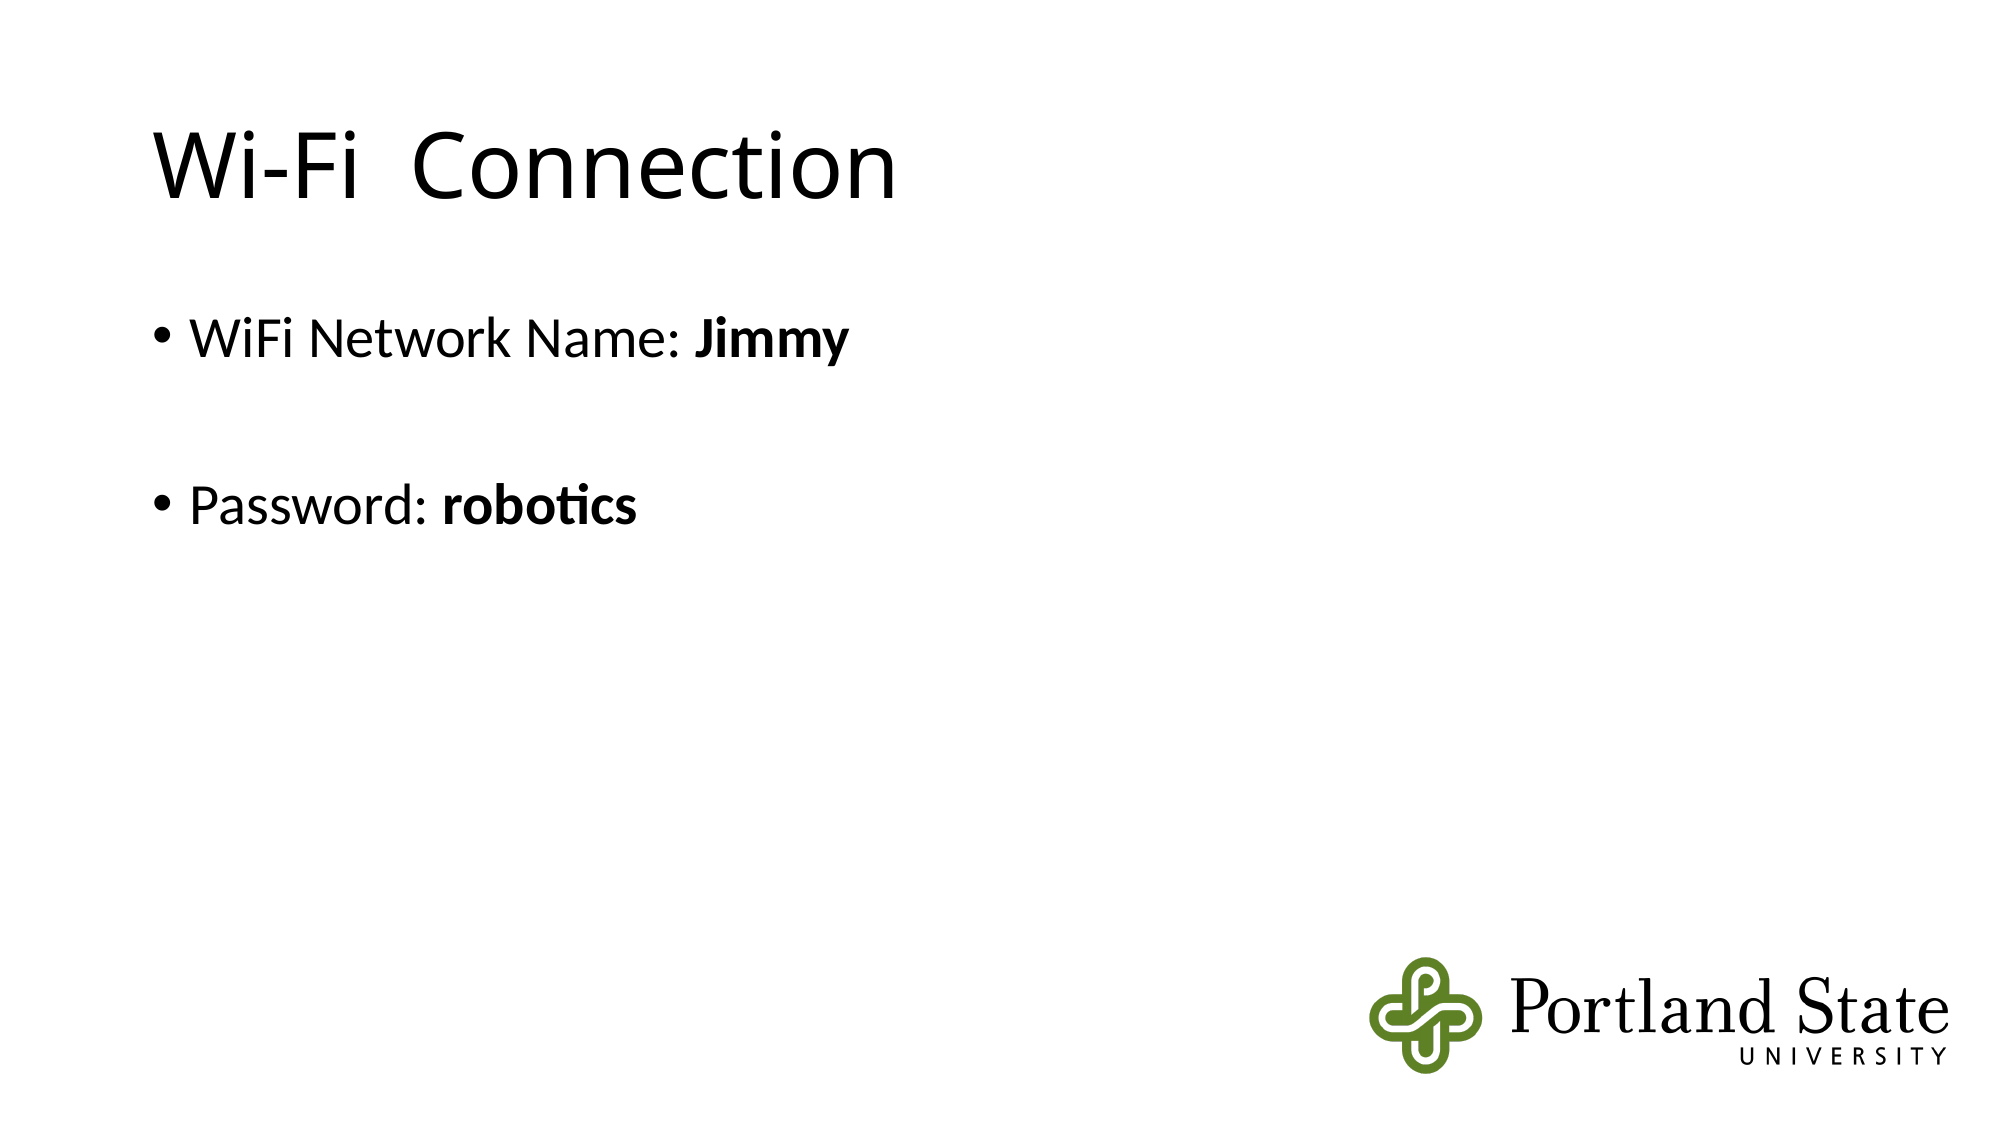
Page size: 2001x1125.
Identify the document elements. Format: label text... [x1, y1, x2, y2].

list WiFi Network Name: Jimmy Password: robotics [137, 299, 1863, 1014]
title Wi-Fi Connection [137, 59, 1863, 278]
picture [1347, 931, 1970, 1099]
